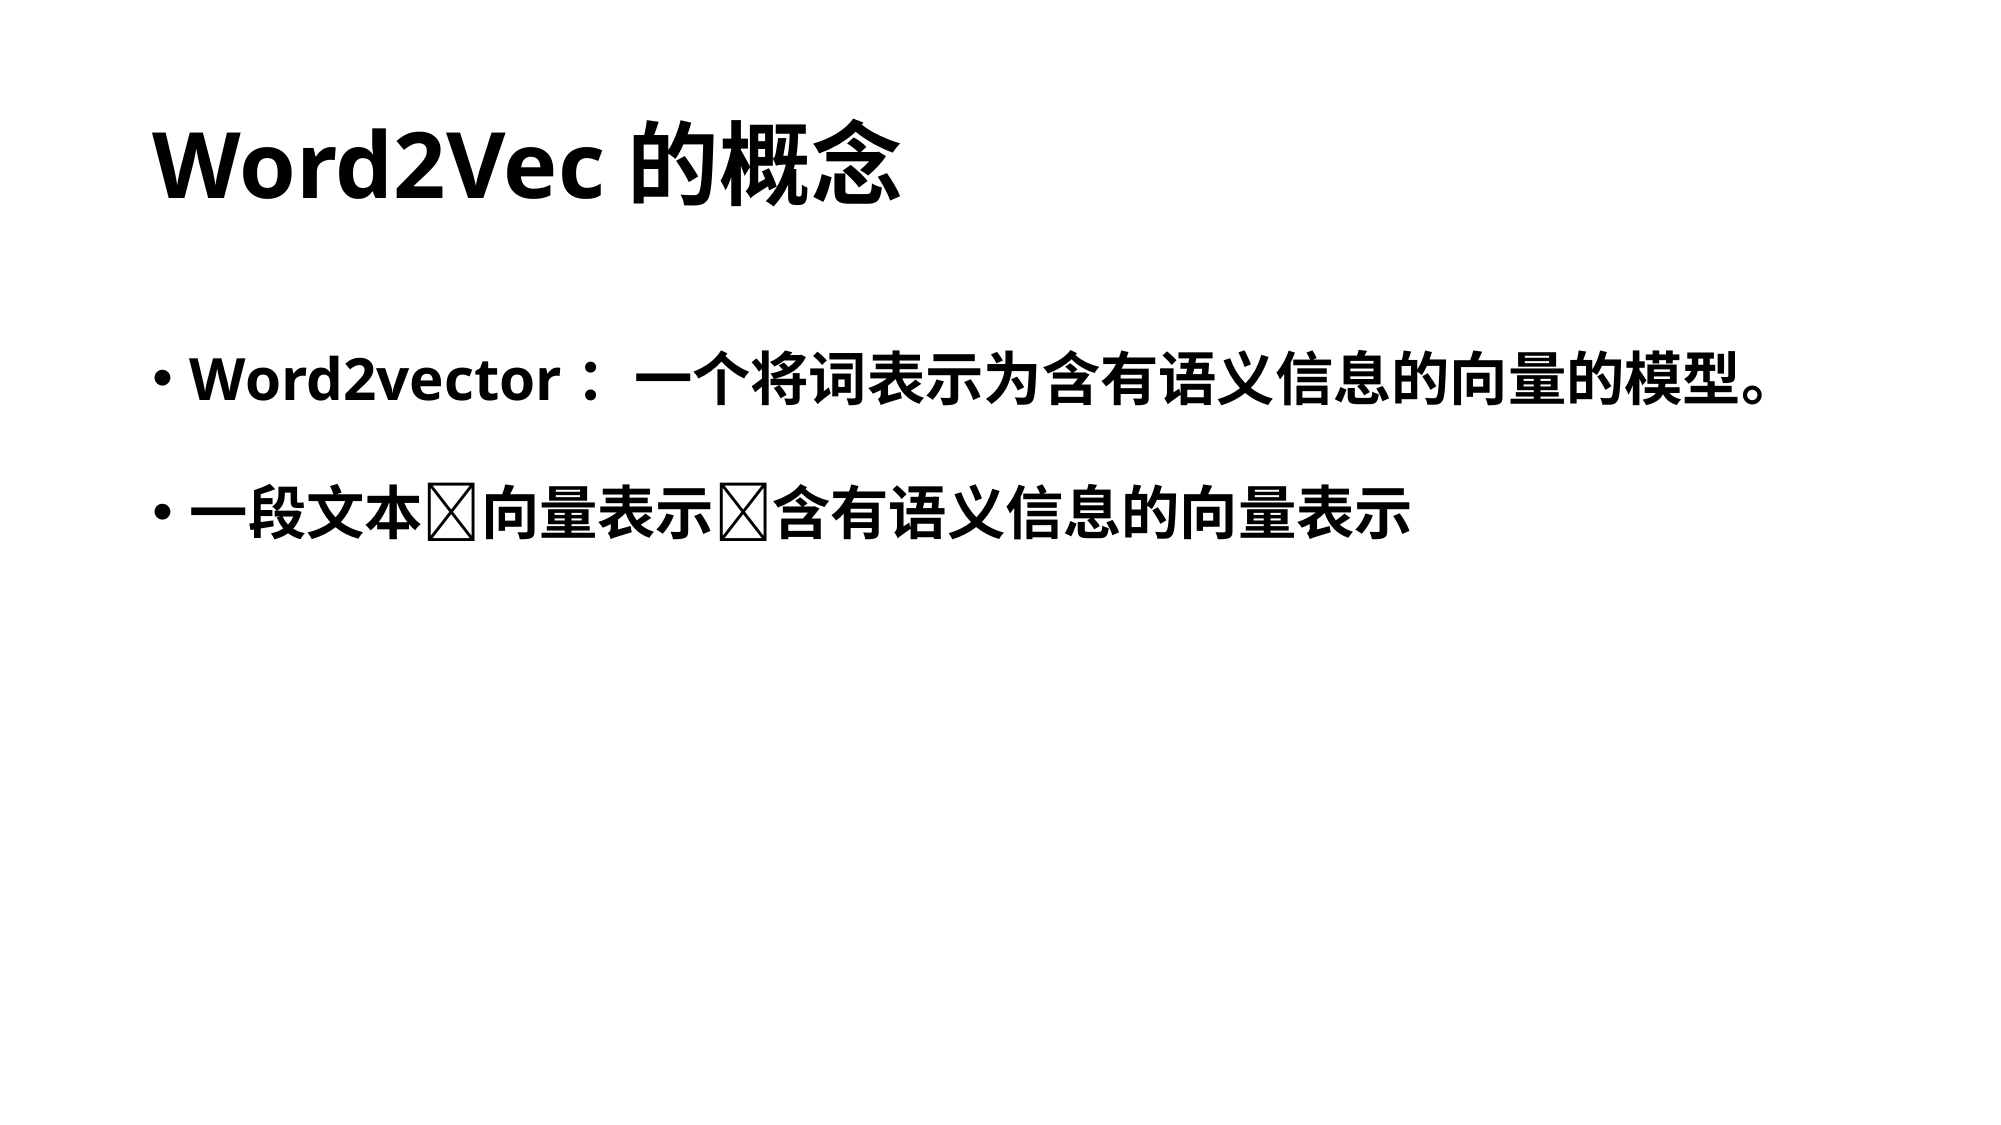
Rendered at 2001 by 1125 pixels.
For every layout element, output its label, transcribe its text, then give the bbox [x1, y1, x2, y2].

text_box 一段文本向量表示含有语义信息的向量表示 [137, 433, 1863, 616]
list Word2vector：一个将词表示为含有语义信息的向量的模型。 [137, 299, 1863, 433]
title Word2Vec的概念 [137, 59, 1863, 278]
